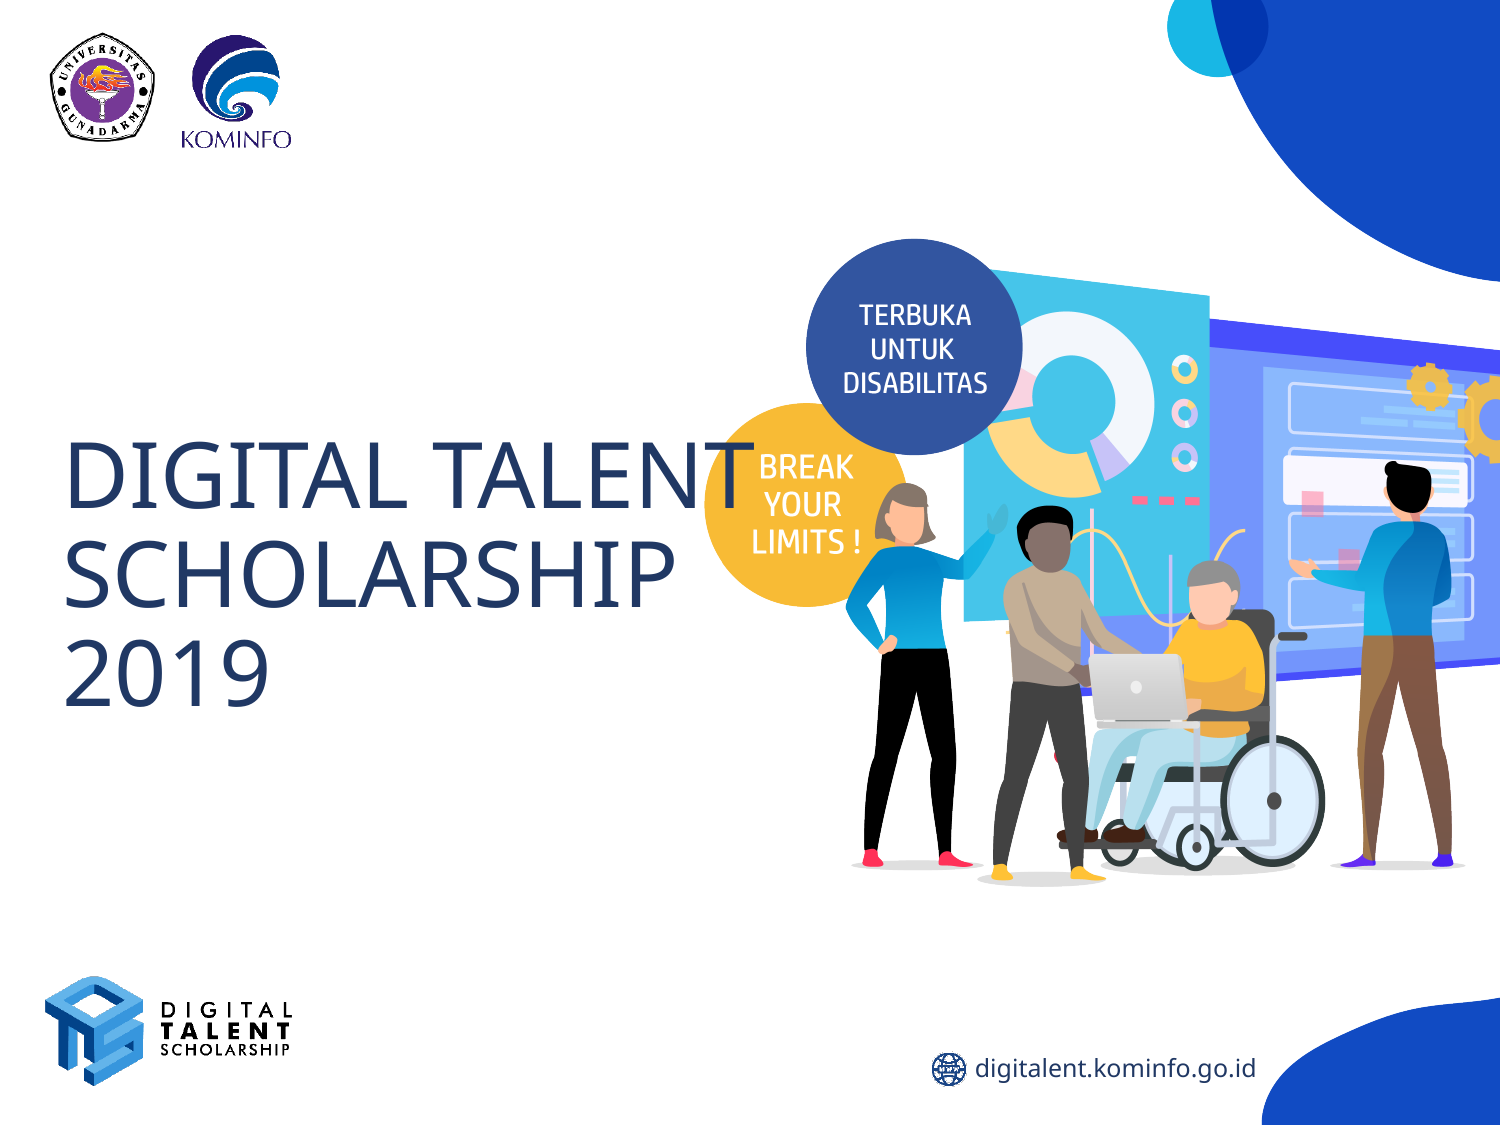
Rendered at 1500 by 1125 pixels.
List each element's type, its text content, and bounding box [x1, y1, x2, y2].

text_box DIGITAL TALENT SCHOLARSHIP 2019 [47, 361, 669, 794]
picture [46, 30, 157, 144]
picture [669, 0, 1500, 1125]
picture [182, 35, 291, 148]
picture [25, 970, 321, 1087]
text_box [930, 1037, 1287, 1100]
